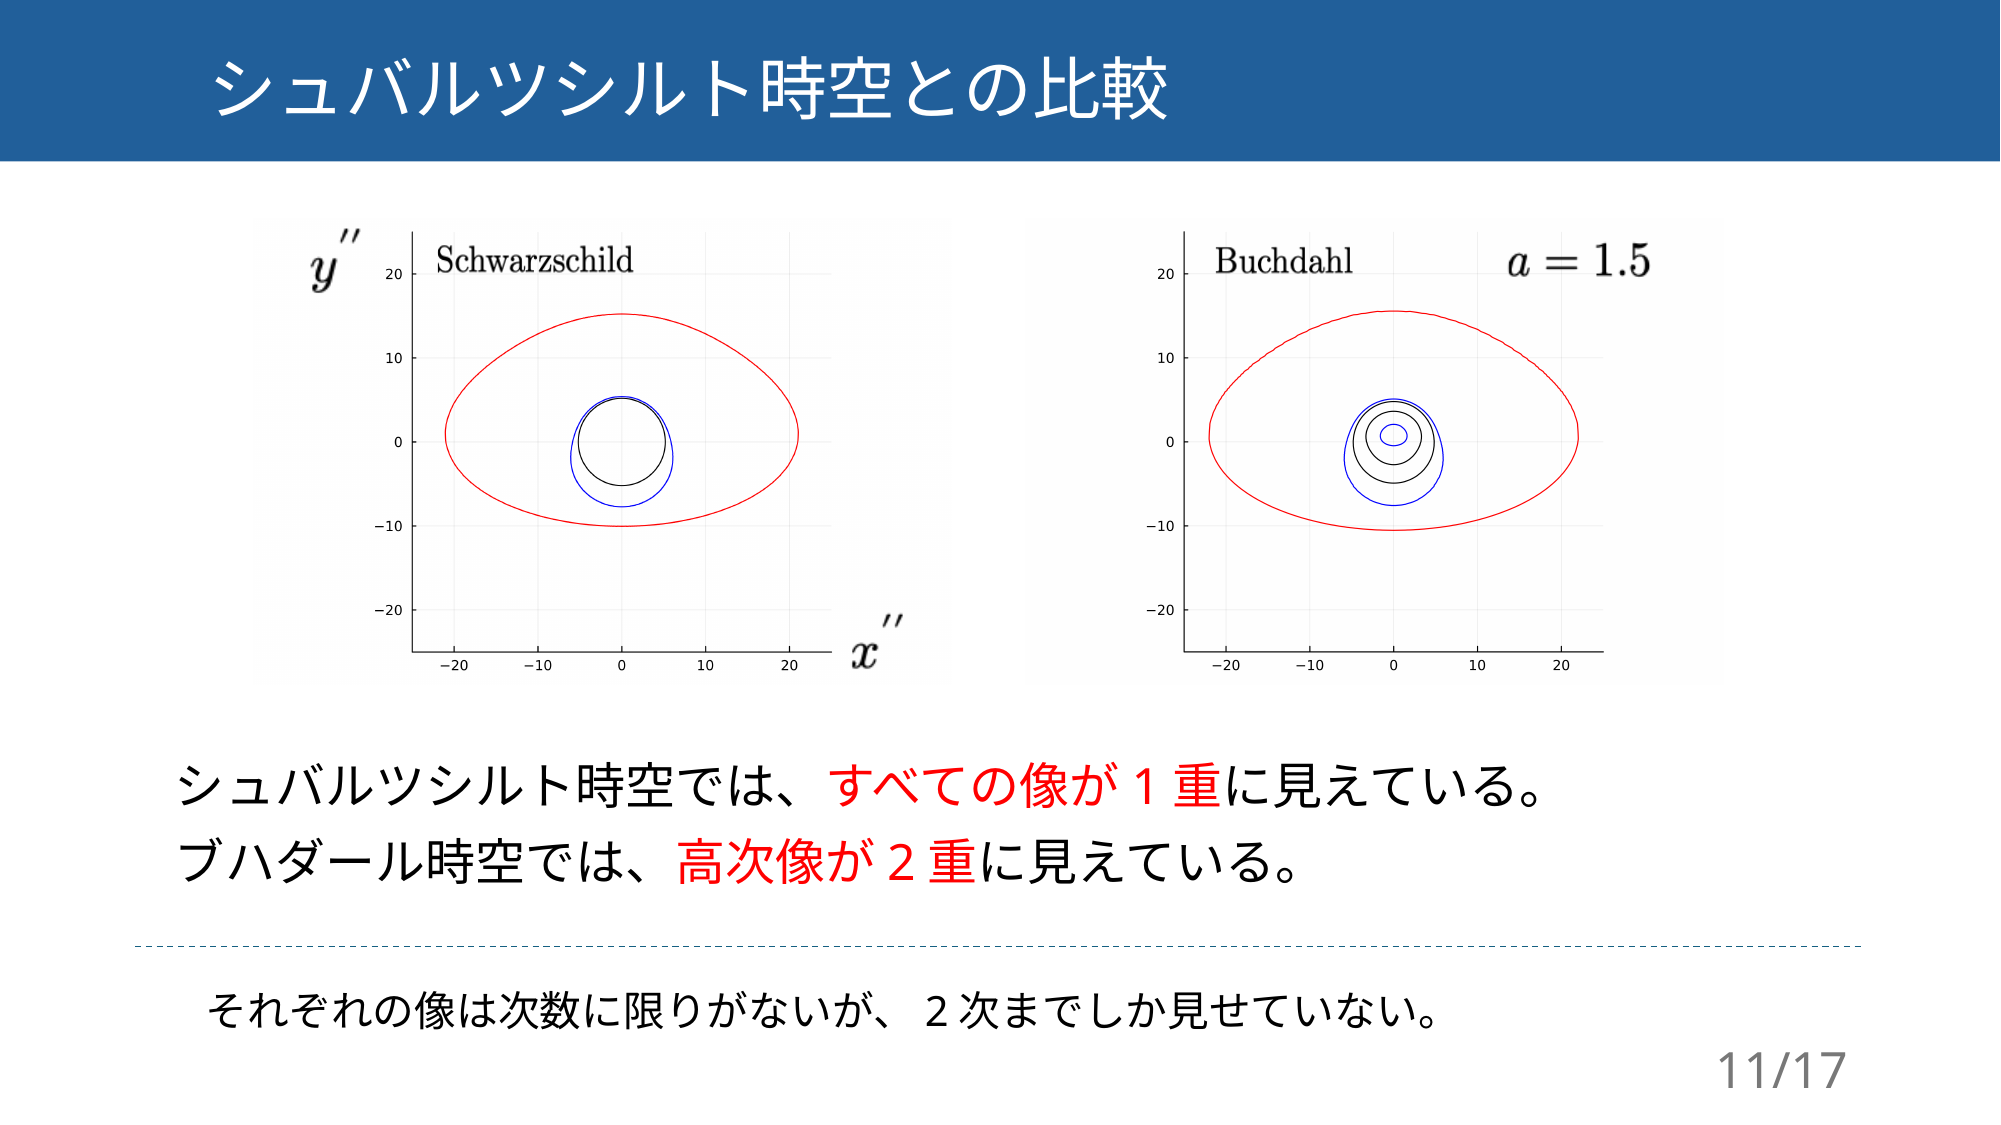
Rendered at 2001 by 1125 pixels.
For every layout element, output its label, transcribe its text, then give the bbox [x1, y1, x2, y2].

slide_number 11/17 [1412, 1042, 1863, 1103]
picture [252, 218, 953, 686]
title シュバルツシルト時空との比較 [193, 11, 1807, 173]
text_box それぞれの像は次数に限りがないが、2次までしか見せていない。 [190, 977, 1805, 1073]
picture [1024, 218, 1725, 686]
text_box [0, 0, 2000, 163]
list シュバルツシルト時空では、すべての像が1重に見えている。 ブハダール時空では、高次像が2重に見えている。 [160, 747, 1890, 909]
